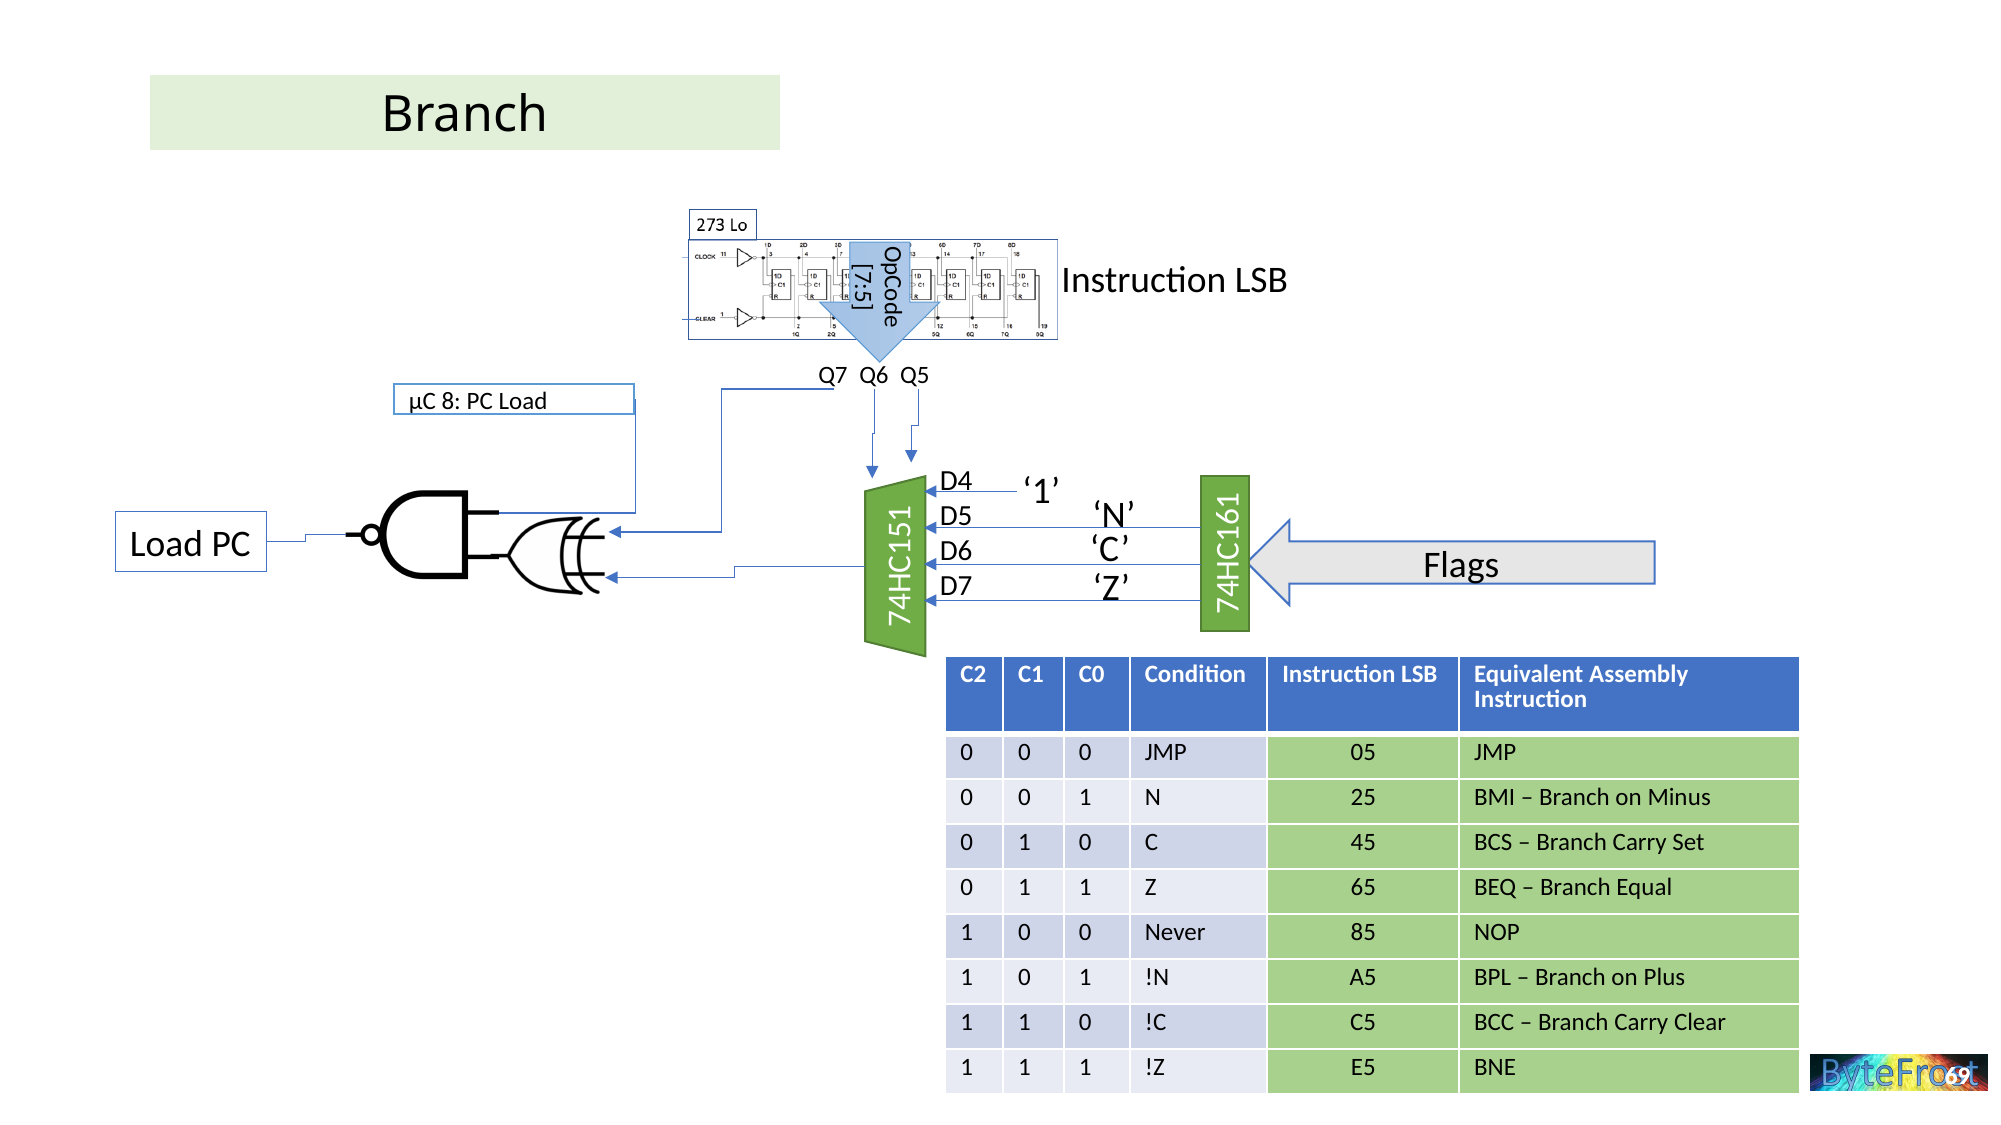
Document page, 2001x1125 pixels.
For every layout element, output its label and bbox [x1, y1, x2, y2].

table_cell [1004, 960, 1063, 1003]
table_cell [1460, 1050, 1799, 1093]
table_cell [1004, 825, 1063, 868]
table_cell [946, 960, 1002, 1003]
table_cell [1268, 915, 1458, 958]
table_cell [946, 737, 1002, 778]
table_cell [1065, 825, 1129, 868]
table_cell [1004, 1005, 1063, 1048]
table_header [1460, 657, 1799, 731]
table_cell [946, 780, 1002, 823]
table_cell [1131, 960, 1266, 1003]
table_header [1004, 657, 1063, 731]
table_cell [1460, 780, 1799, 823]
table_cell [1004, 870, 1063, 913]
text_box [605, 453, 1656, 658]
table_cell [1004, 737, 1063, 778]
table_cell [1268, 780, 1458, 823]
table_cell [1131, 825, 1266, 868]
picture [1810, 1054, 1988, 1091]
table_cell [1131, 915, 1266, 958]
table_cell [1268, 960, 1458, 1003]
table_cell [1131, 870, 1266, 913]
table_cell [946, 1005, 1002, 1048]
picture [682, 202, 1078, 346]
table_cell [1004, 1050, 1063, 1093]
table_cell [1460, 825, 1799, 868]
table_header [1131, 657, 1266, 731]
table_cell [1065, 780, 1129, 823]
text_box [115, 511, 346, 572]
table_cell [1131, 780, 1266, 823]
table_cell [1004, 915, 1063, 958]
table_cell [1065, 1005, 1129, 1048]
table_cell [1268, 870, 1458, 913]
table_cell [1460, 960, 1799, 1003]
table_cell [1065, 737, 1129, 778]
table_cell [1268, 1005, 1458, 1048]
table_cell [1004, 780, 1063, 823]
table_cell [1460, 870, 1799, 913]
table_cell [946, 870, 1002, 913]
table_header [1268, 657, 1458, 731]
table_cell [1065, 870, 1129, 913]
picture [345, 479, 605, 598]
table_cell [1065, 915, 1129, 958]
text_box [877, 422, 952, 430]
table_cell [1131, 737, 1266, 778]
table_cell [1460, 1005, 1799, 1048]
table_cell [1131, 1050, 1266, 1093]
table_cell [946, 1050, 1002, 1093]
text_box [1078, 247, 1304, 308]
table_cell [1268, 825, 1458, 868]
table_cell [1131, 1005, 1266, 1048]
table_header [946, 657, 1002, 731]
table_cell [1460, 915, 1799, 958]
text_box [393, 346, 1000, 533]
table_cell [946, 915, 1002, 958]
table_cell [1460, 737, 1799, 778]
table_header [1065, 657, 1129, 731]
table_cell [946, 825, 1002, 868]
table_cell [1268, 1050, 1458, 1093]
table_cell [1065, 960, 1129, 1003]
table_cell [1268, 737, 1458, 778]
table_cell [1065, 1050, 1129, 1093]
title [150, 75, 780, 150]
